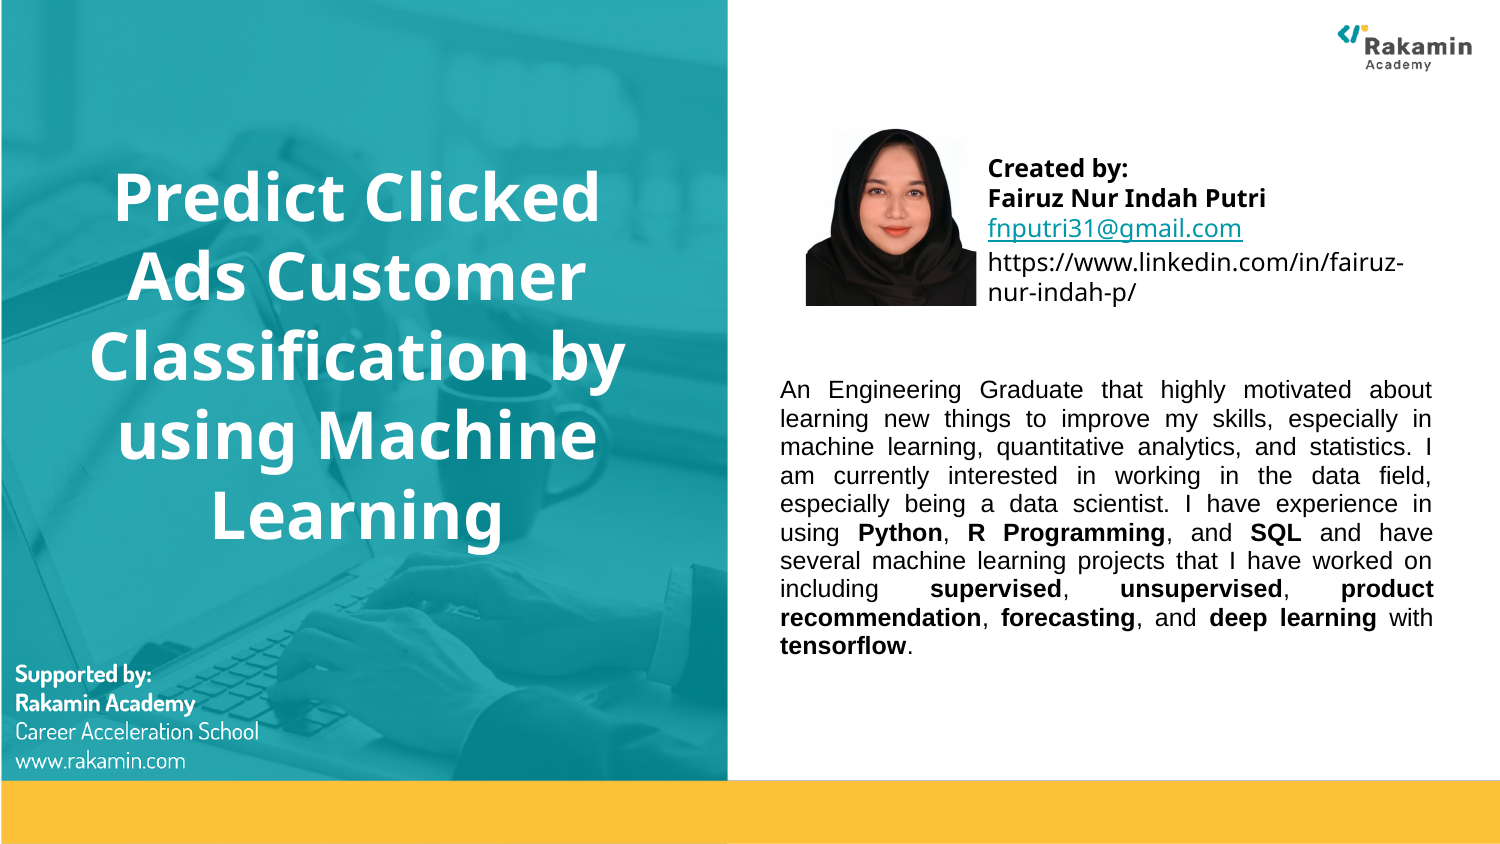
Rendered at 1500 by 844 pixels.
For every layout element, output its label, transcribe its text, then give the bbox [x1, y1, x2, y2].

picture [0, 0, 1500, 844]
subtitle An Engineering Graduate that highly motivated about learning new things to improve my skills, especially in machine learning, quantitative analytics, and statistics. I am currently interested in working in the data field, especially being a data scientist. I have experience in using Python, R Programming, and SQL and have several machine learning projects that I have worked on including supervised, unsupervised, product recommendation, forecasting, and deep learning with tensorflow. [765, 361, 1449, 739]
text_box Created by: Fairuz Nur Indah Putri fnputri31@gmail.com https://www.linkedin.com/in/fairuz-nur-indah-p/ [981, 147, 1435, 278]
title Predict Clicked Ads Customer Classification by using Machine Learning [51, 237, 665, 568]
